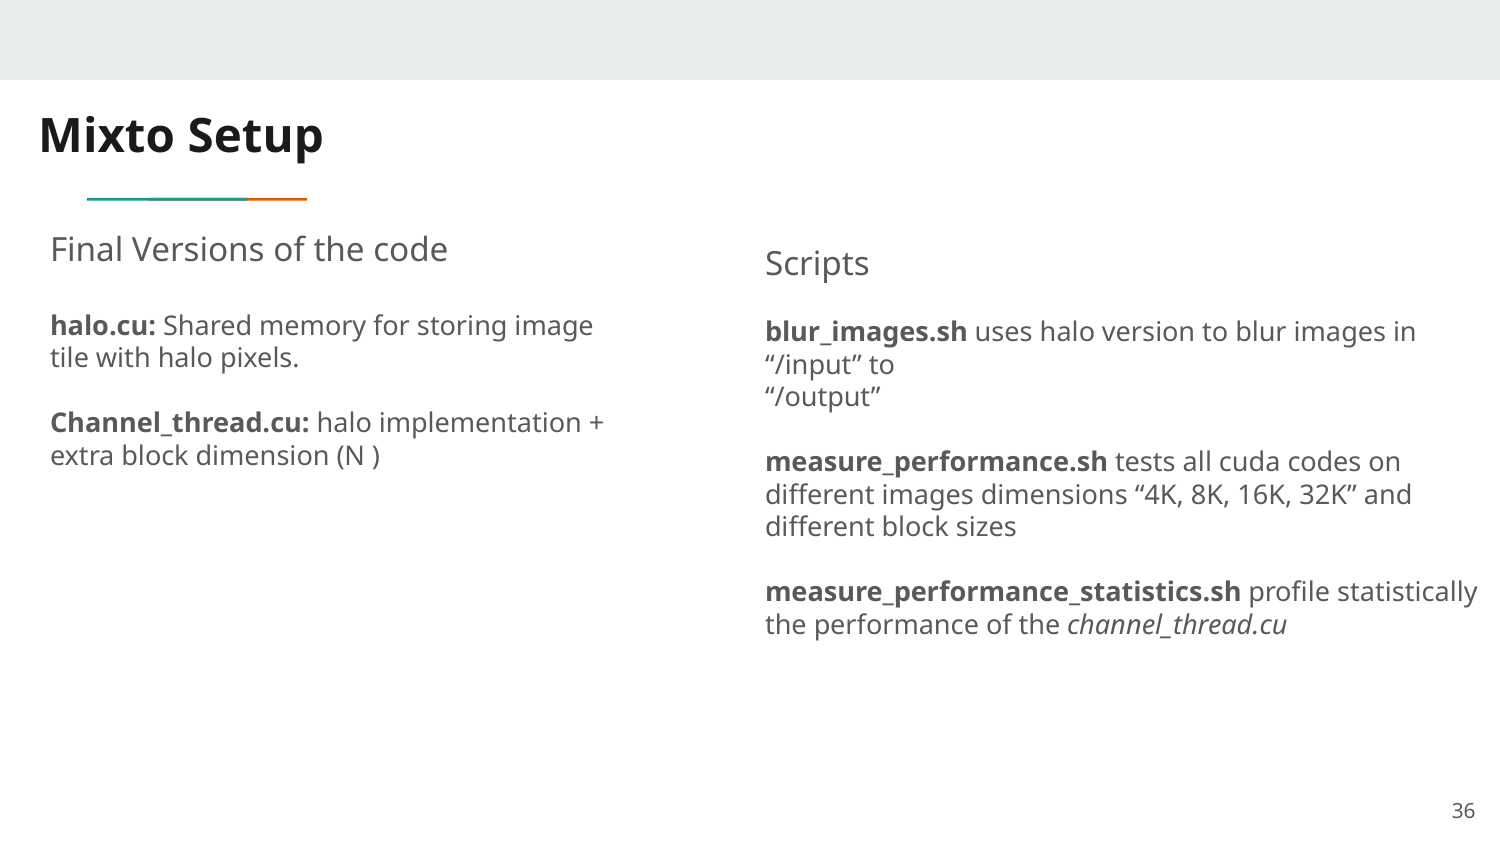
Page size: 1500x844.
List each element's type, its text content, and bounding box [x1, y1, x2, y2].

slide_number ‹#› [1400, 779, 1491, 844]
title Mixto Setup [23, 89, 1468, 178]
text_box Scripts blur_images.sh uses halo version to blur images in “/input” to “/output” measure_performance.sh tests all cuda codes on different images dimensions “4K, 8K, 16K, 32K” and different block sizes measure_performance_statistics.sh profile statistically the performance of the channel_thread.cu [749, 227, 1500, 720]
text_box Final Versions of the code halo.cu: Shared memory for storing image tile with halo pixels. Channel_thread.cu: halo implementation + extra block dimension (N ) [34, 213, 646, 823]
